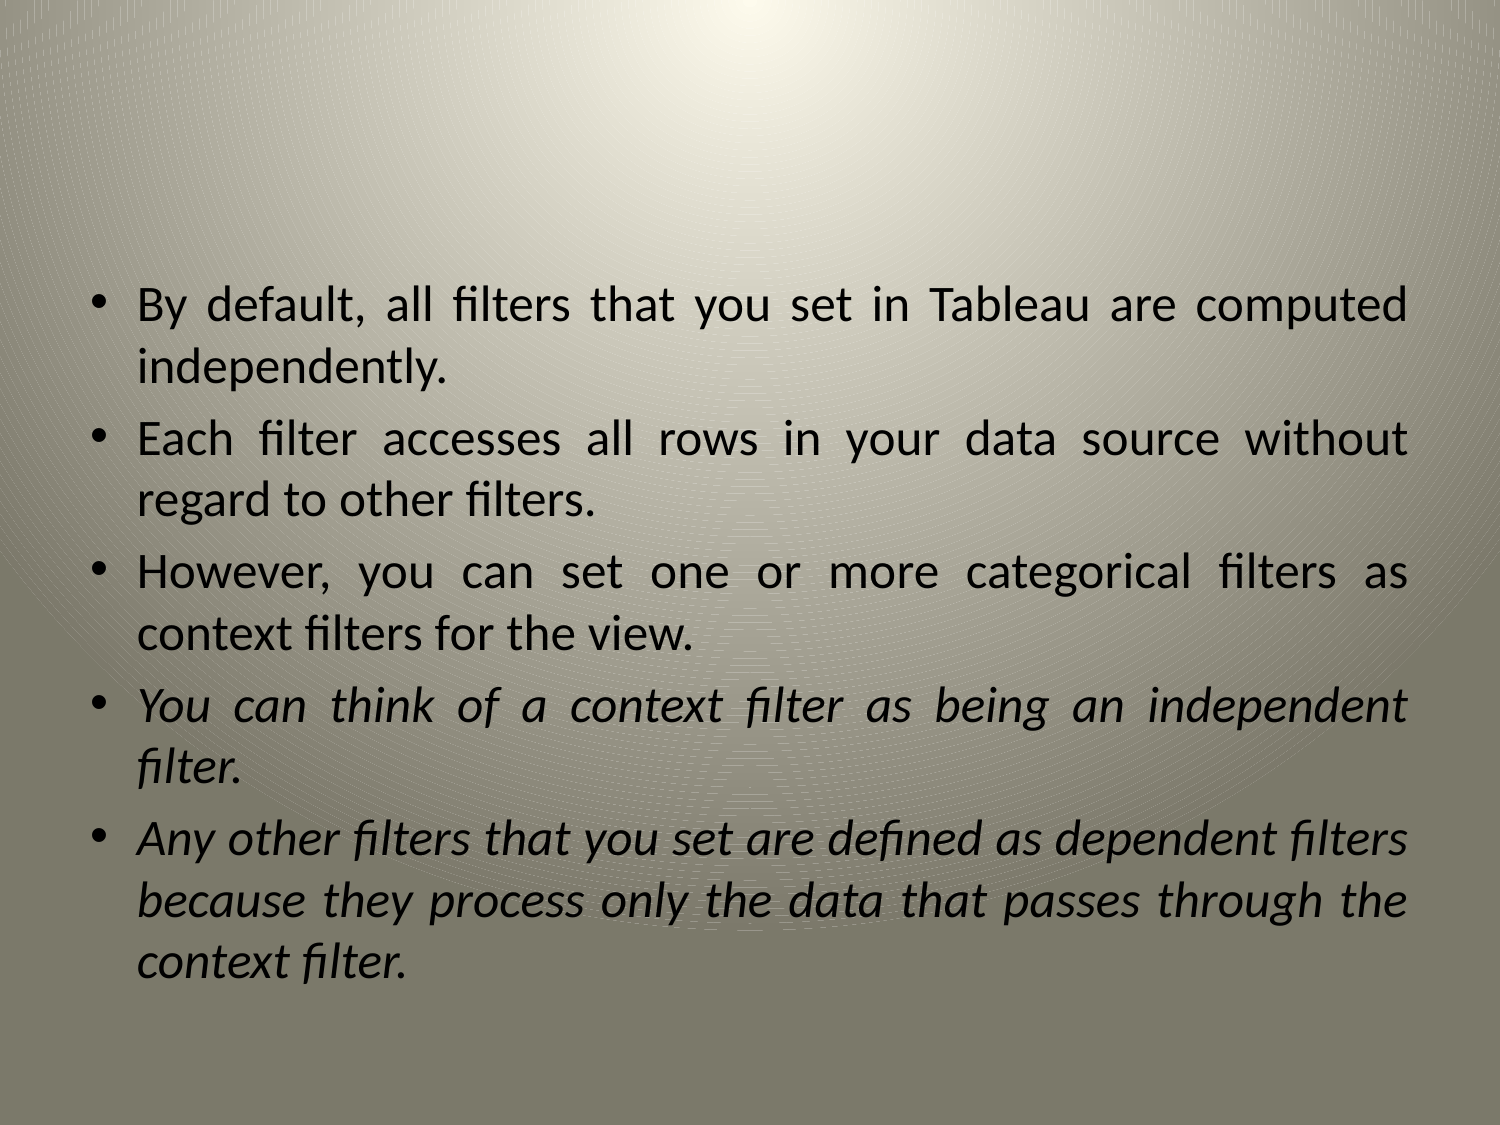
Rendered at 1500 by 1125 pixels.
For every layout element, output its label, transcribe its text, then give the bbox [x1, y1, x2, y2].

list By default, all filters that you set in Tableau are computed independently. Each filter accesses all rows in your data source without regard to other filters. However, you can set one or more categorical filters as context filters for the view. You can think of a context filter as being an independent filter. Any other filters that you set are defined as dependent filters because they process only the data that passes through the context filter. [75, 262, 1425, 1005]
